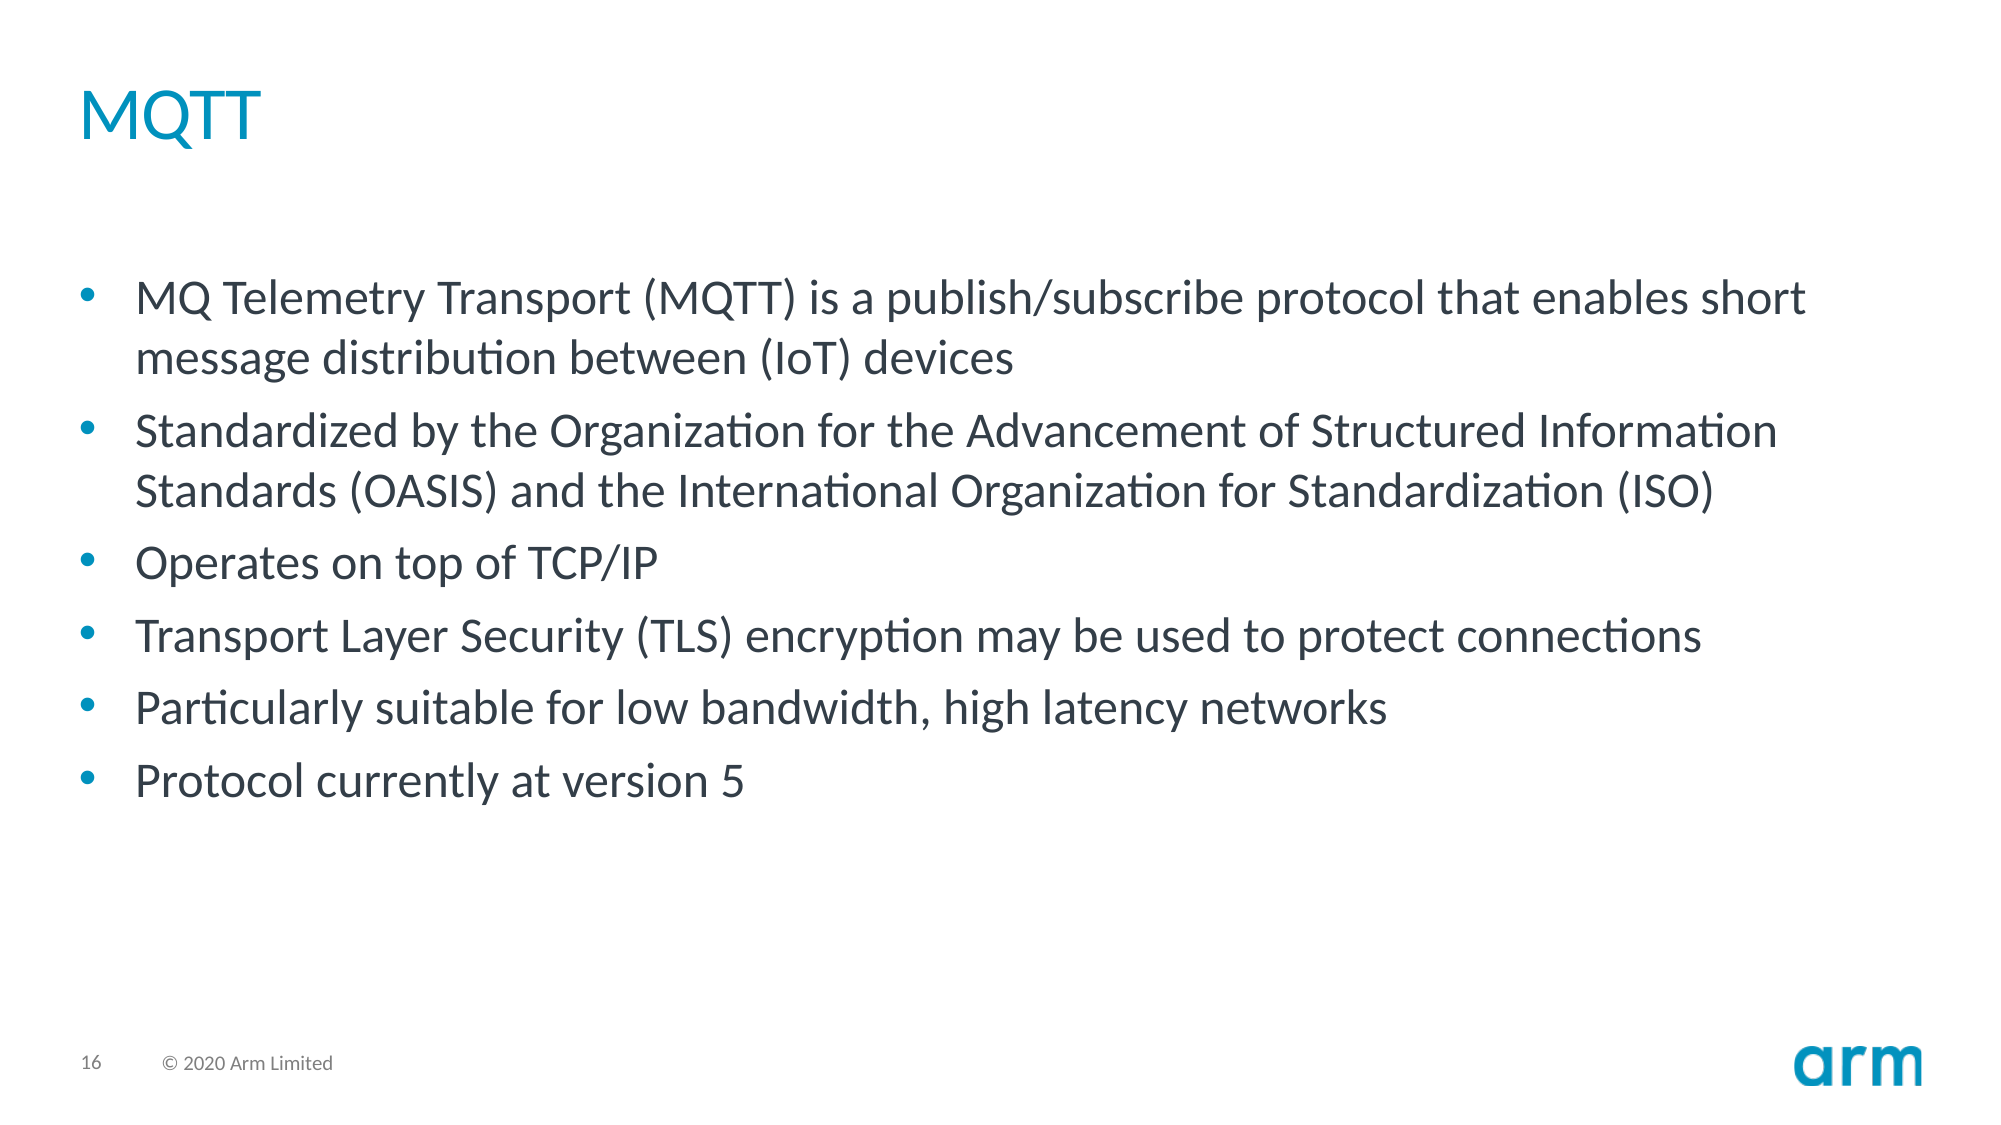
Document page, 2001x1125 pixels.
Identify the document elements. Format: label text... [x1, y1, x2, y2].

title MQTT [78, 78, 1922, 186]
list MQ Telemetry Transport (MQTT) is a publish/subscribe protocol that enables short message distribution between (IoT) devices Standardized by the Organization for the Advancement of Structured Information Standards (OASIS) and the International Organization for Standardization (ISO) Operates on top of TCP/IP Transport Layer Security (TLS) encryption may be used to protect connections Particularly suitable for low bandwidth, high latency networks Protocol currently at version 5 [78, 192, 1922, 863]
